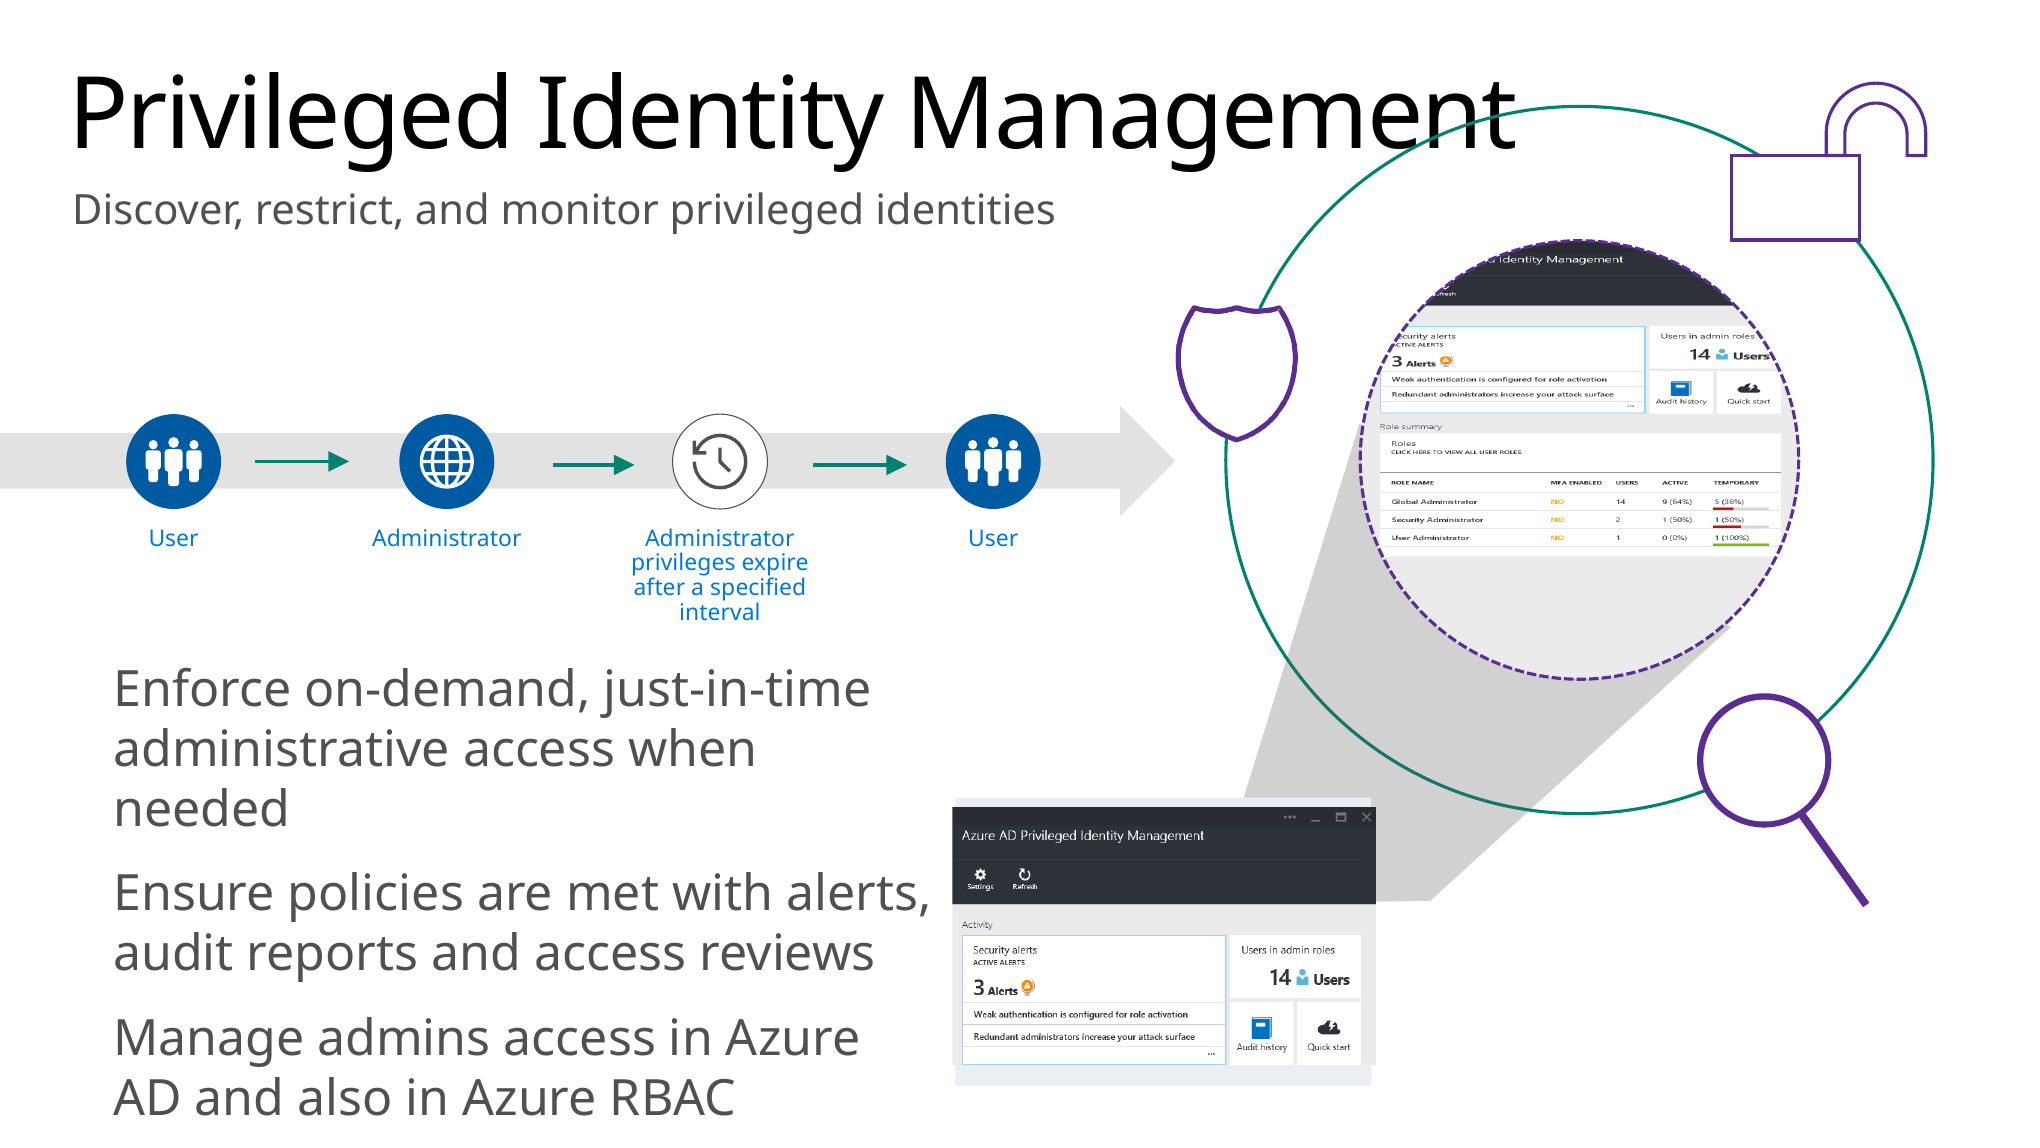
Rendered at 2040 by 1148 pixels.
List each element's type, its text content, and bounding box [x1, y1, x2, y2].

text_box [1530, 242, 1934, 814]
text_box Enforce on-demand, just-in-time administrative access when needed Ensure policies are met with alerts, audit reports and access reviews Manage admins access in Azure AD and also in Azure RBAC [98, 648, 956, 1133]
text_box User [82, 519, 265, 559]
text_box [0, 433, 125, 489]
text_box [1243, 425, 1673, 902]
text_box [672, 413, 768, 510]
text_box Administrator privileges expire after a specified interval [593, 519, 847, 633]
text_box Discover, restrict, and monitor privileged identities [57, 180, 1317, 241]
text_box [952, 797, 1377, 1086]
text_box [1730, 82, 1926, 241]
text_box Administrator [355, 519, 538, 559]
text_box [1225, 106, 1730, 658]
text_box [399, 413, 495, 510]
text_box [768, 433, 945, 489]
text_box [125, 413, 222, 510]
picture [1359, 240, 1799, 680]
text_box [945, 413, 1041, 510]
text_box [1161, 281, 1307, 454]
text_box [495, 433, 672, 489]
text_box [1041, 405, 1176, 517]
text_box [222, 433, 399, 489]
text_box User [902, 519, 1085, 559]
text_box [1673, 737, 1919, 873]
title Privileged Identity Management [44, 47, 1957, 196]
